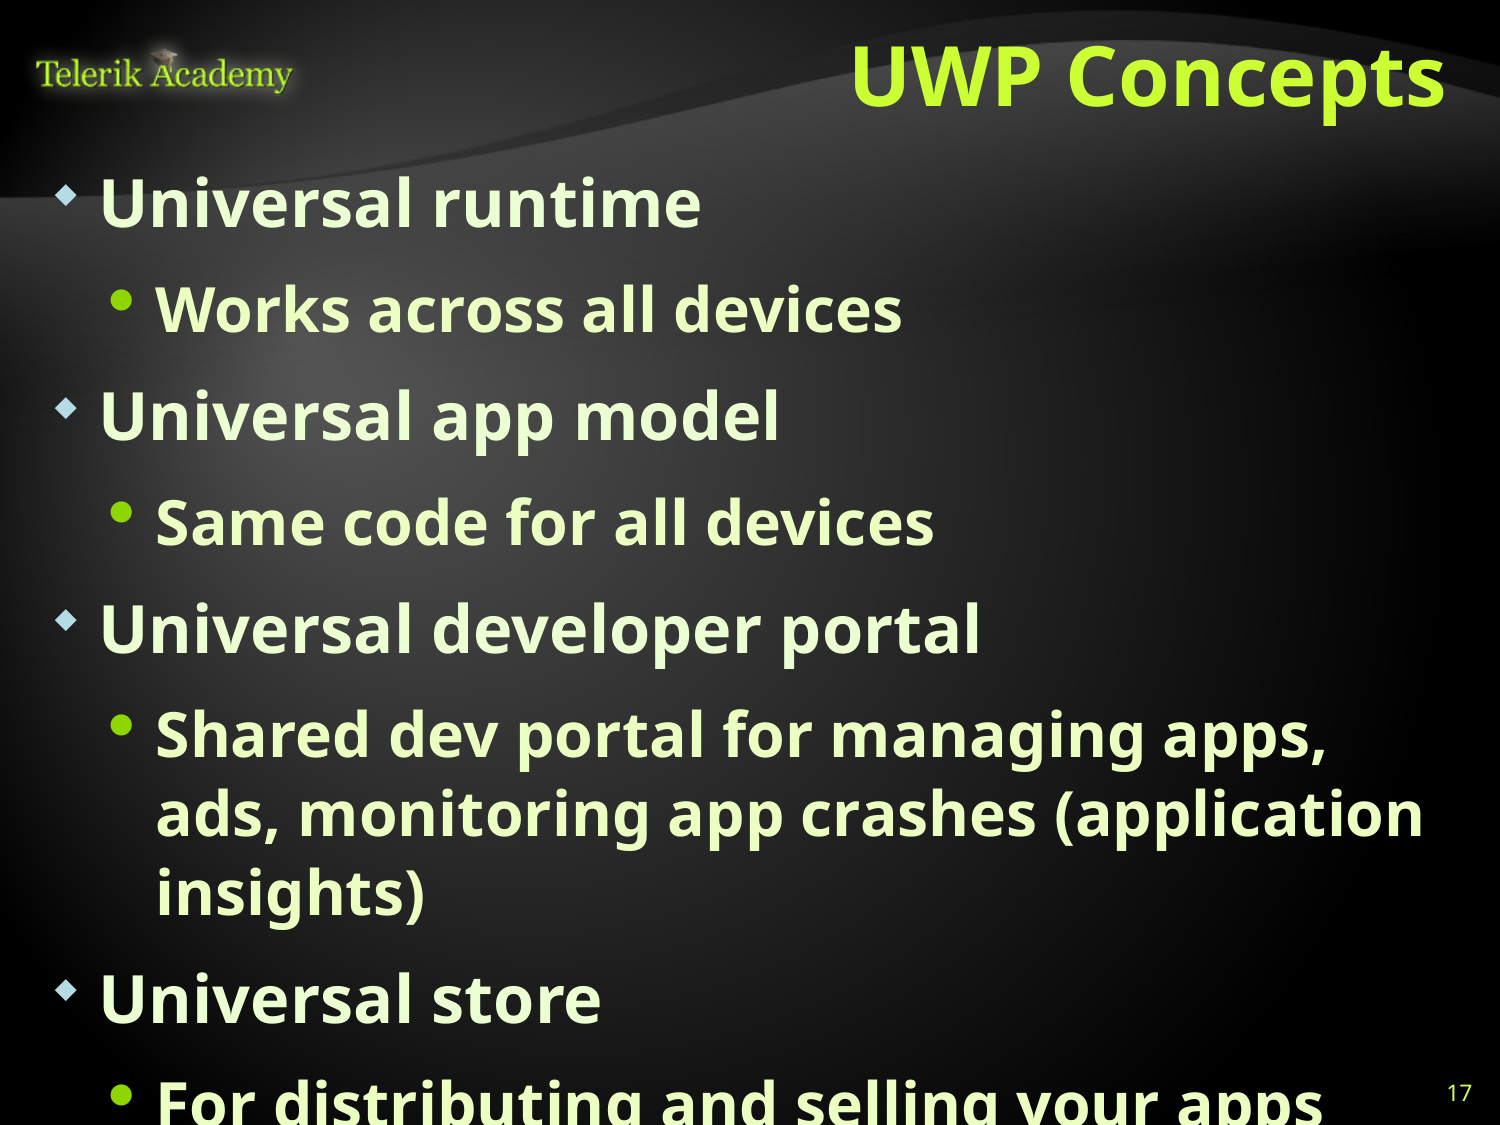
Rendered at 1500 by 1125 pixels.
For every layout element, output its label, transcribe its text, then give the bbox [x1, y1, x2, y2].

slide_number 17 [1412, 1074, 1488, 1113]
picture [0, 0, 1500, 1125]
list Universal runtime Works across all devices Universal app model Same code for all devices Universal developer portal Shared dev portal for managing apps, ads, monitoring app crashes (application insights) Universal store For distributing and selling your apps [37, 149, 1463, 1100]
title UWP Concepts [300, 12, 1463, 149]
